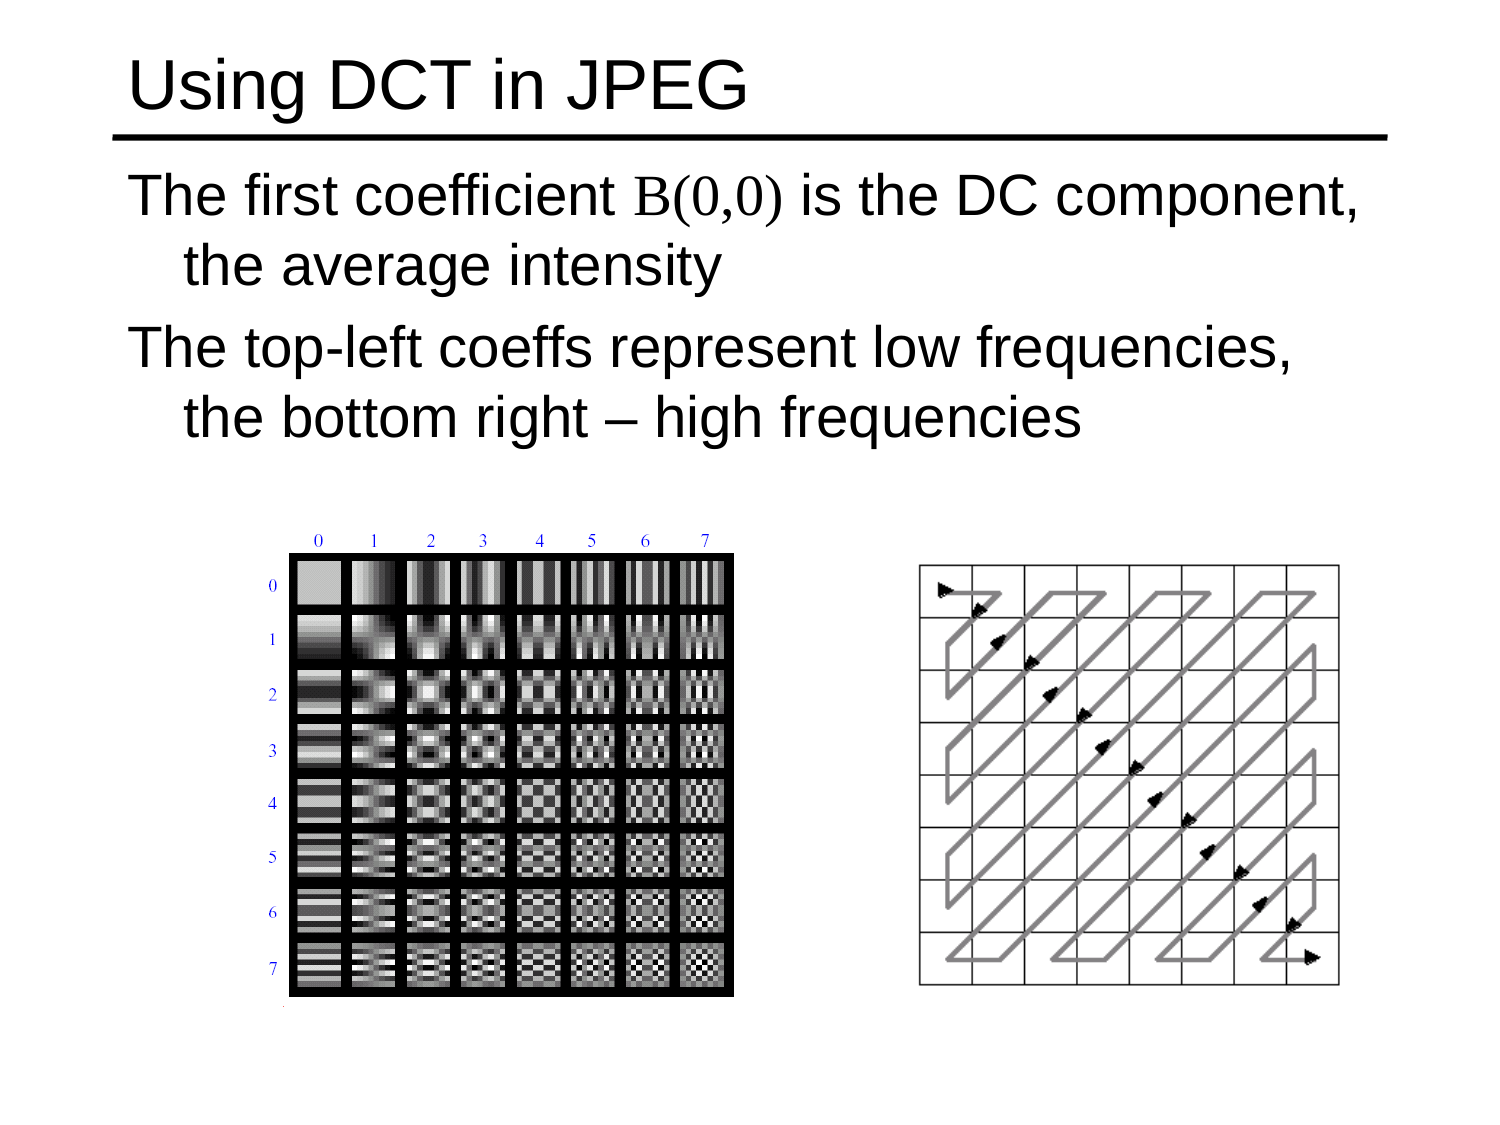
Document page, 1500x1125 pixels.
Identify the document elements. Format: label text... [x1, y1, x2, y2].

title Using DCT in JPEG [112, 12, 1388, 149]
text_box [259, 527, 761, 1024]
picture [912, 559, 1351, 993]
list The first coefficient B(0,0) is the DC component, the average intensity The top-left coeffs represent low frequencies, the bottom right – high frequencies [112, 149, 1388, 1013]
